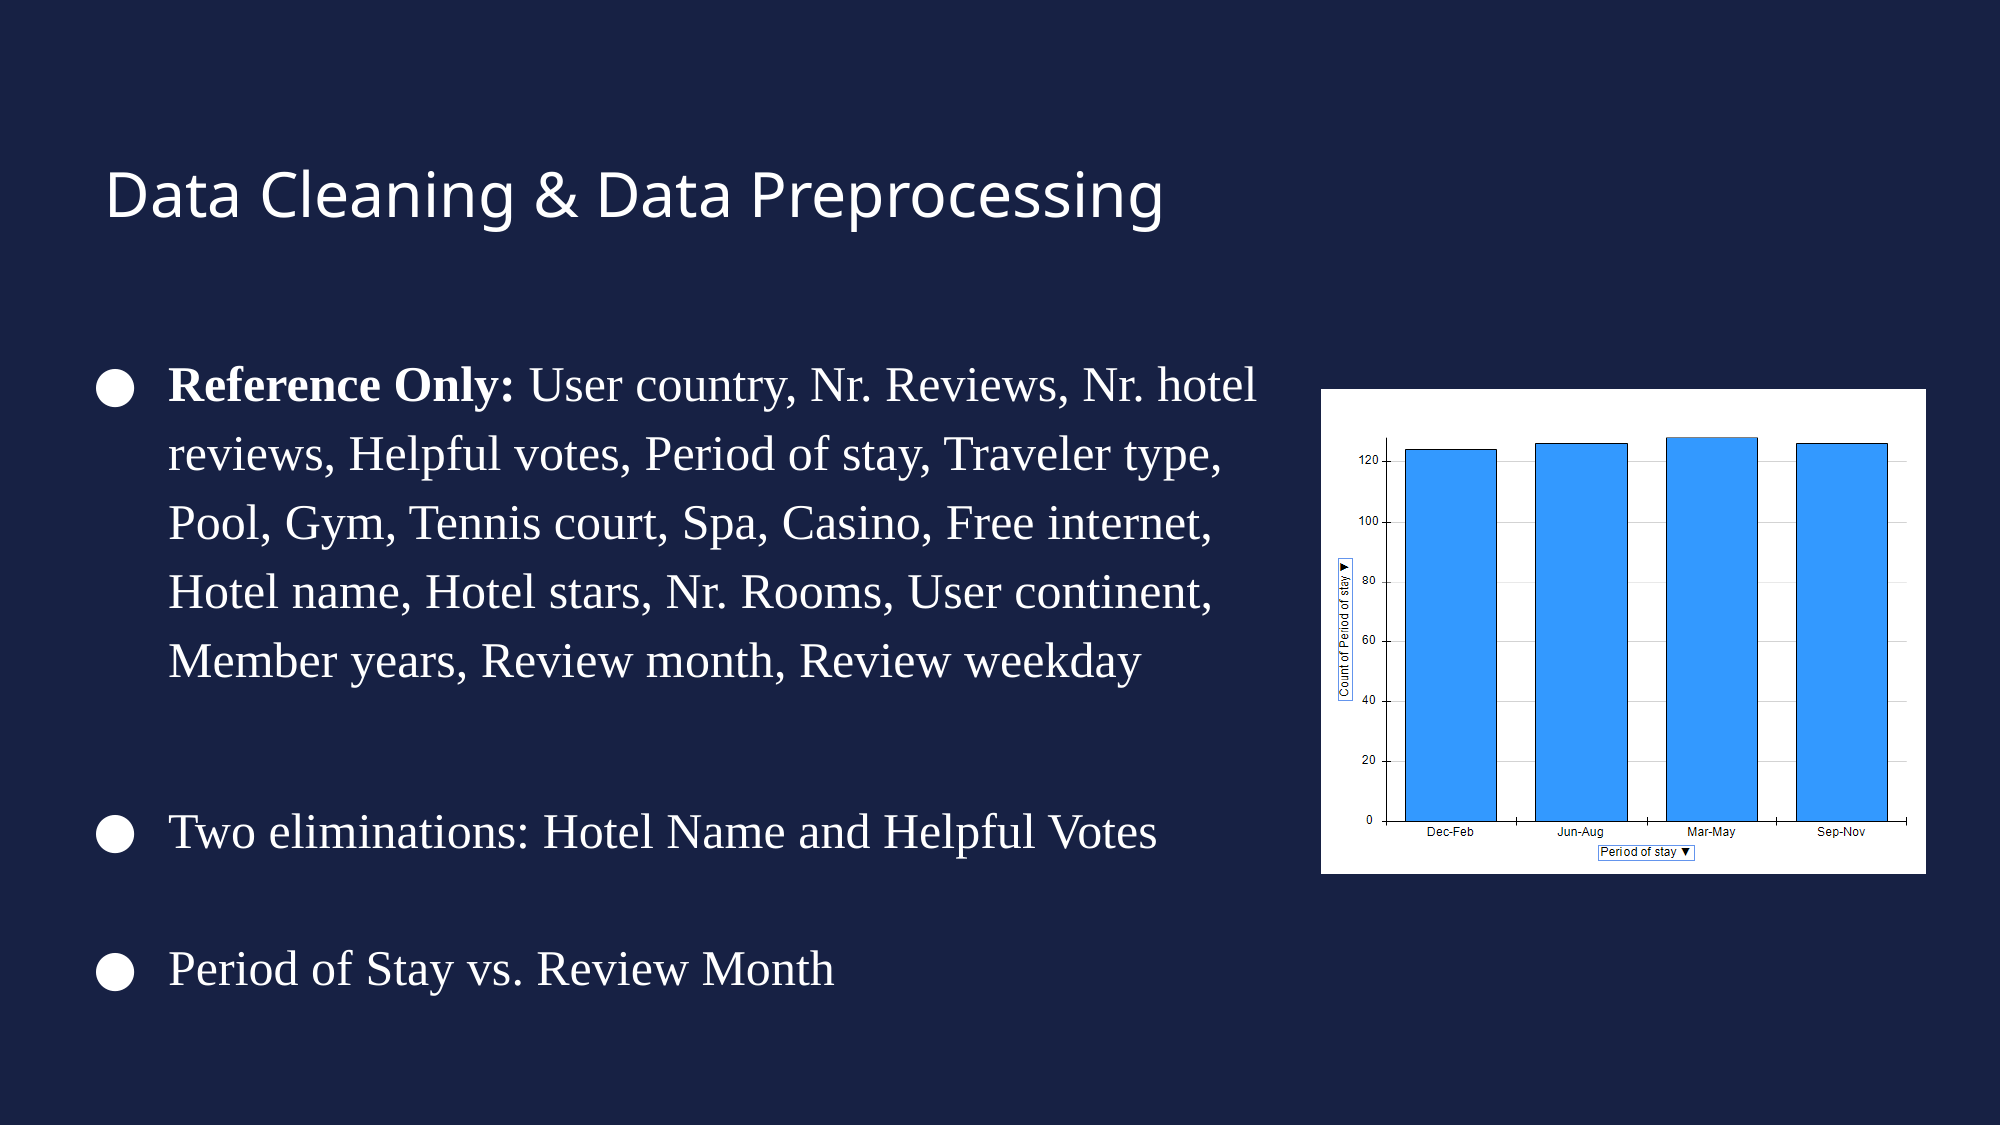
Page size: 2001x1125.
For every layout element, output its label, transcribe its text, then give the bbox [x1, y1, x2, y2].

picture [1320, 388, 1926, 874]
title Data Cleaning & Data Preprocessing [84, 100, 1916, 251]
list Reference Only: User country, Nr. Reviews, Nr. hotel reviews, Helpful votes, Period of stay, Traveler type, Pool, Gym, Tennis court, Spa, Casino, Free internet, Hotel name, Hotel stars, Nr. Rooms, User continent, Member years, Review month, Review weekday Two eliminations: Hotel Name and Helpful Votes Period of Stay vs. Review Month [48, 322, 1321, 1072]
